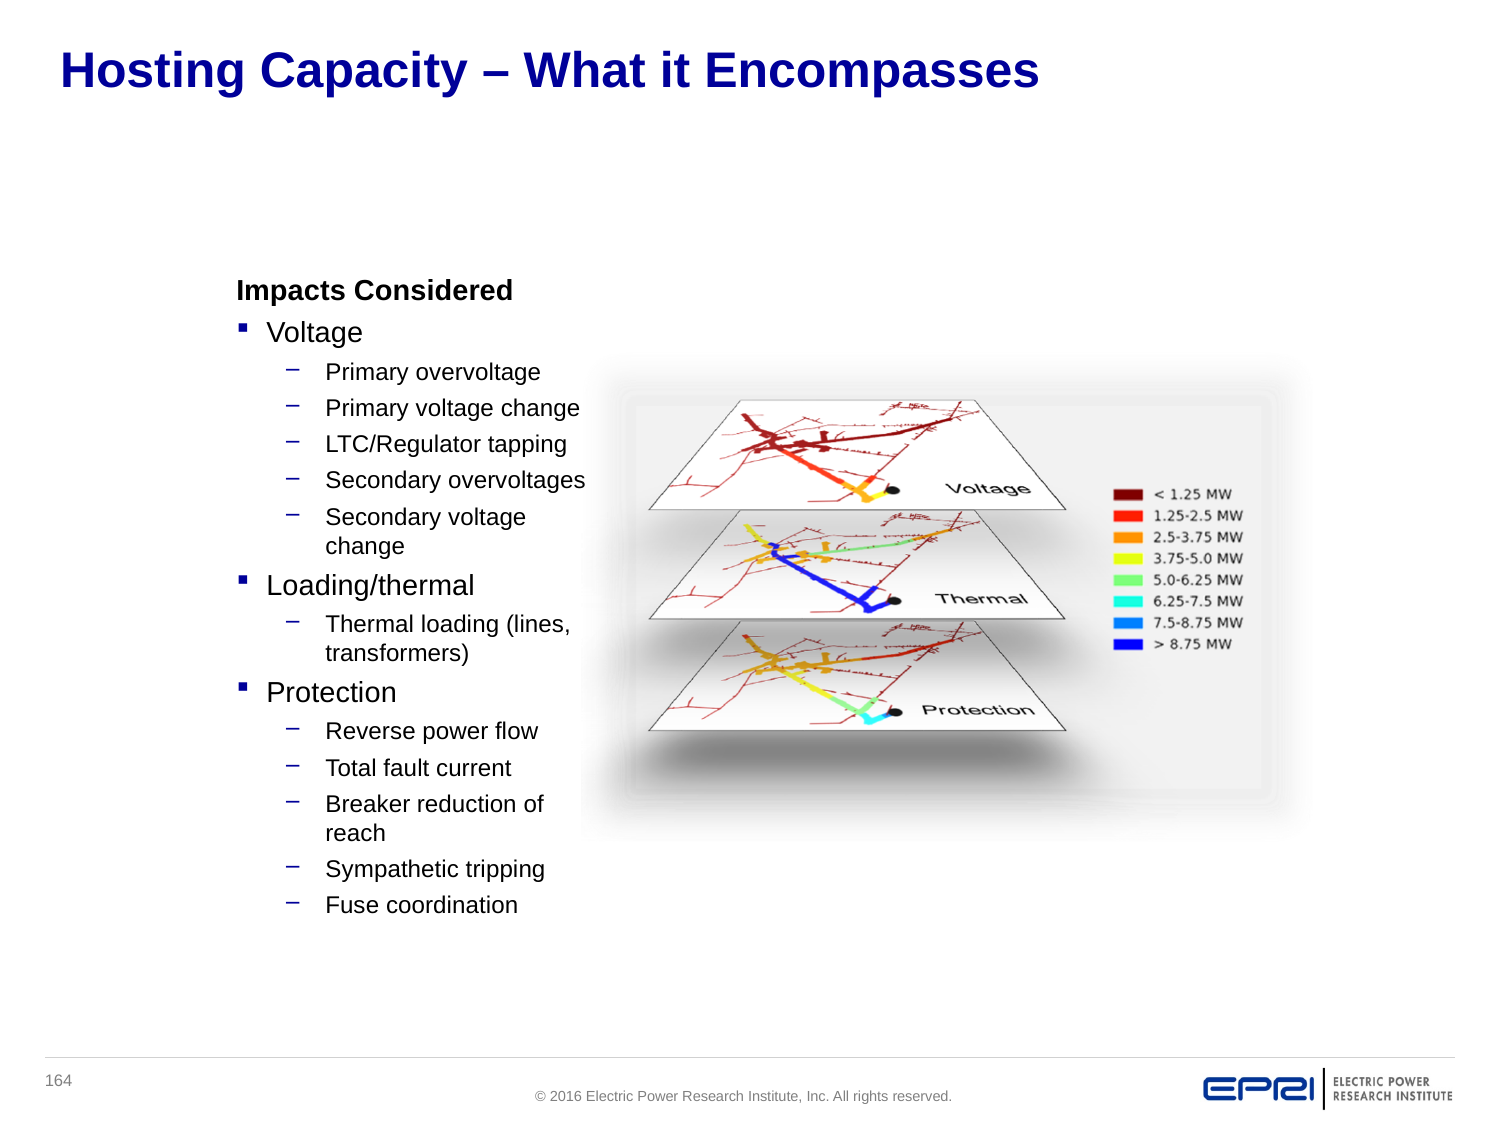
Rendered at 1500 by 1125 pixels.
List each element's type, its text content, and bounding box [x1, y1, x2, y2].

list Impacts Considered Voltage Primary overvoltage Primary voltage change LTC/Regulator tapping Secondary overvoltages Secondary voltage change Loading/thermal Thermal loading (lines, transformers) Protection Reverse power flow Total fault current Breaker reduction of reach Sympathetic tripping Fuse coordination [221, 264, 604, 929]
picture [581, 350, 1313, 843]
picture [1200, 1064, 1455, 1113]
title Hosting Capacity – What it Encompasses [44, 29, 1456, 151]
